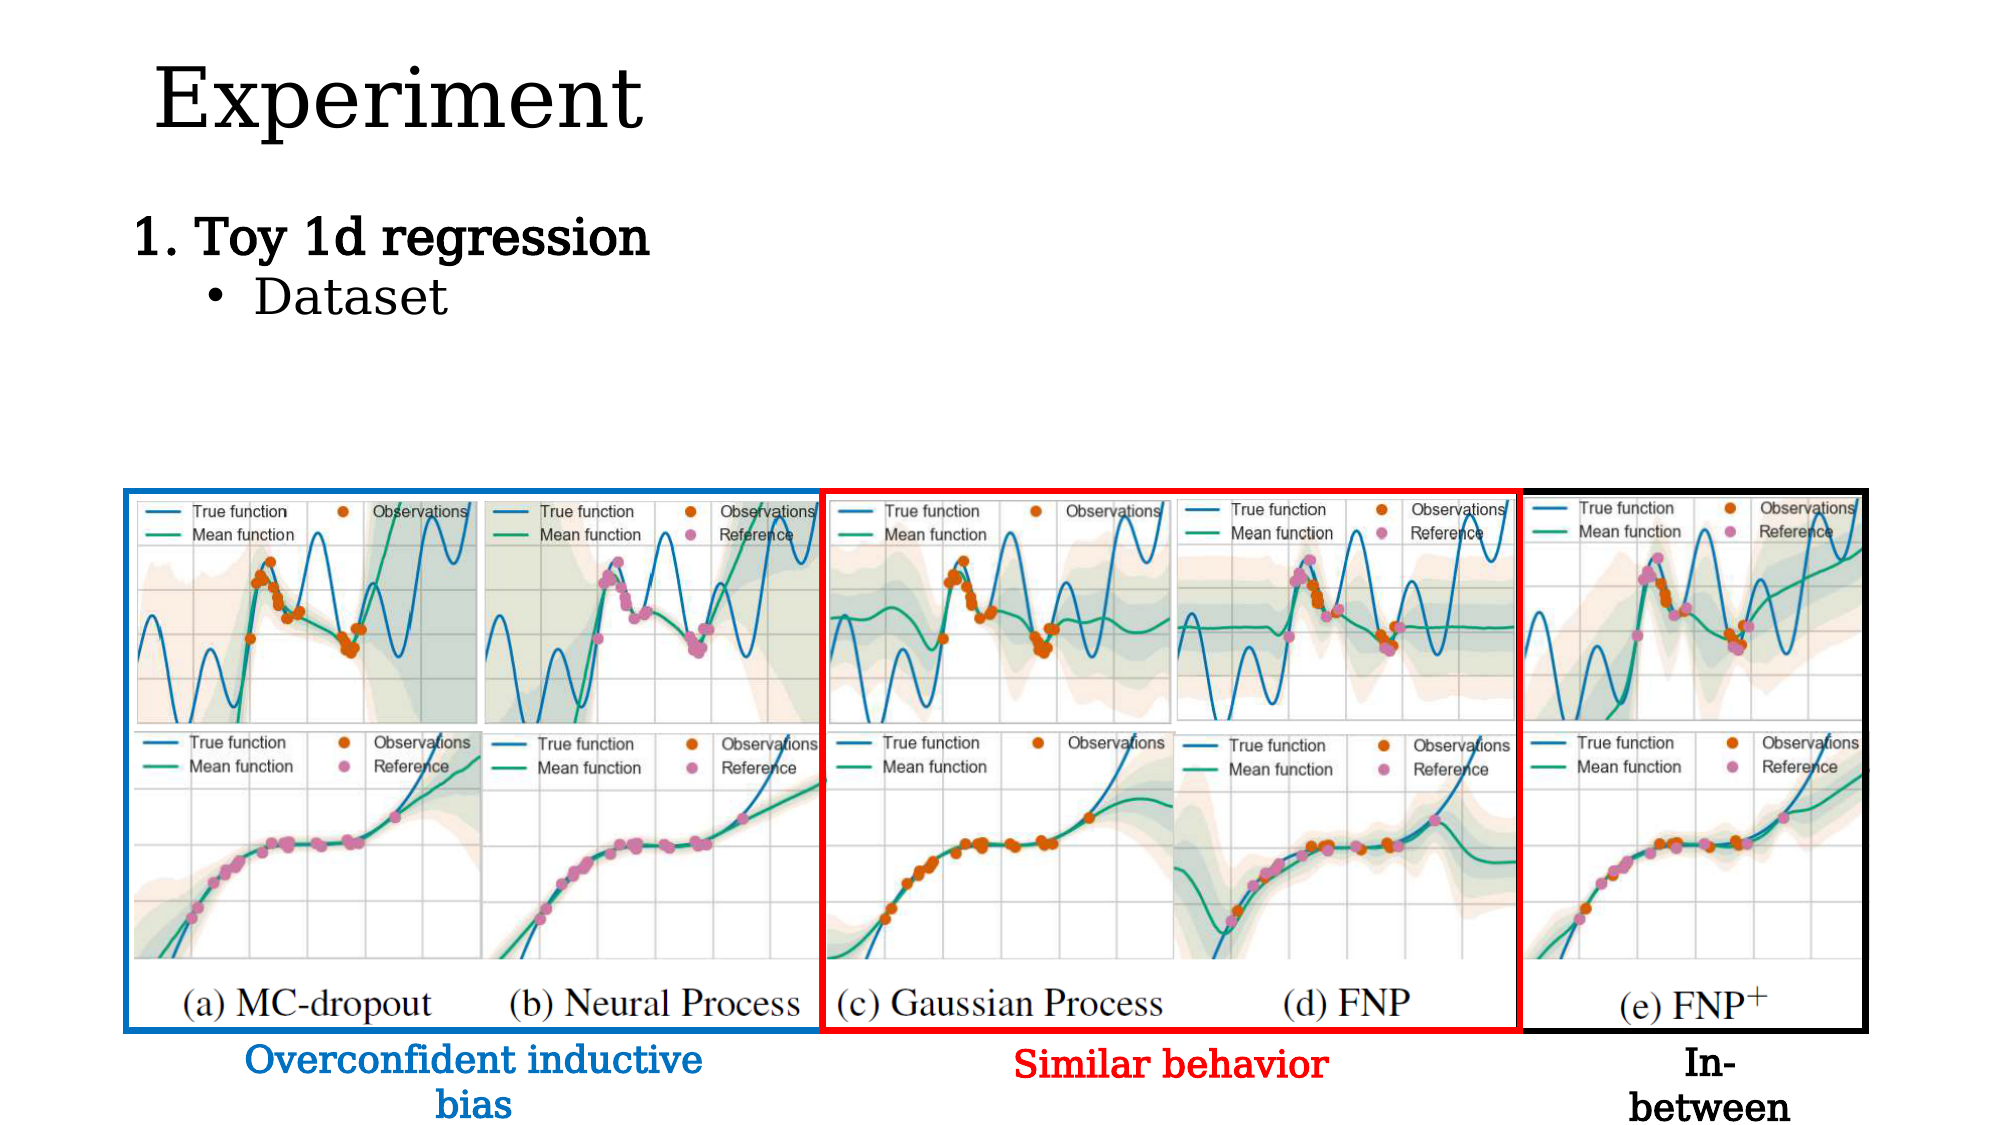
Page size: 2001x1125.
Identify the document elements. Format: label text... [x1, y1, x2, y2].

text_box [125, 490, 1875, 1093]
text_box Experiment [137, 59, 1863, 142]
